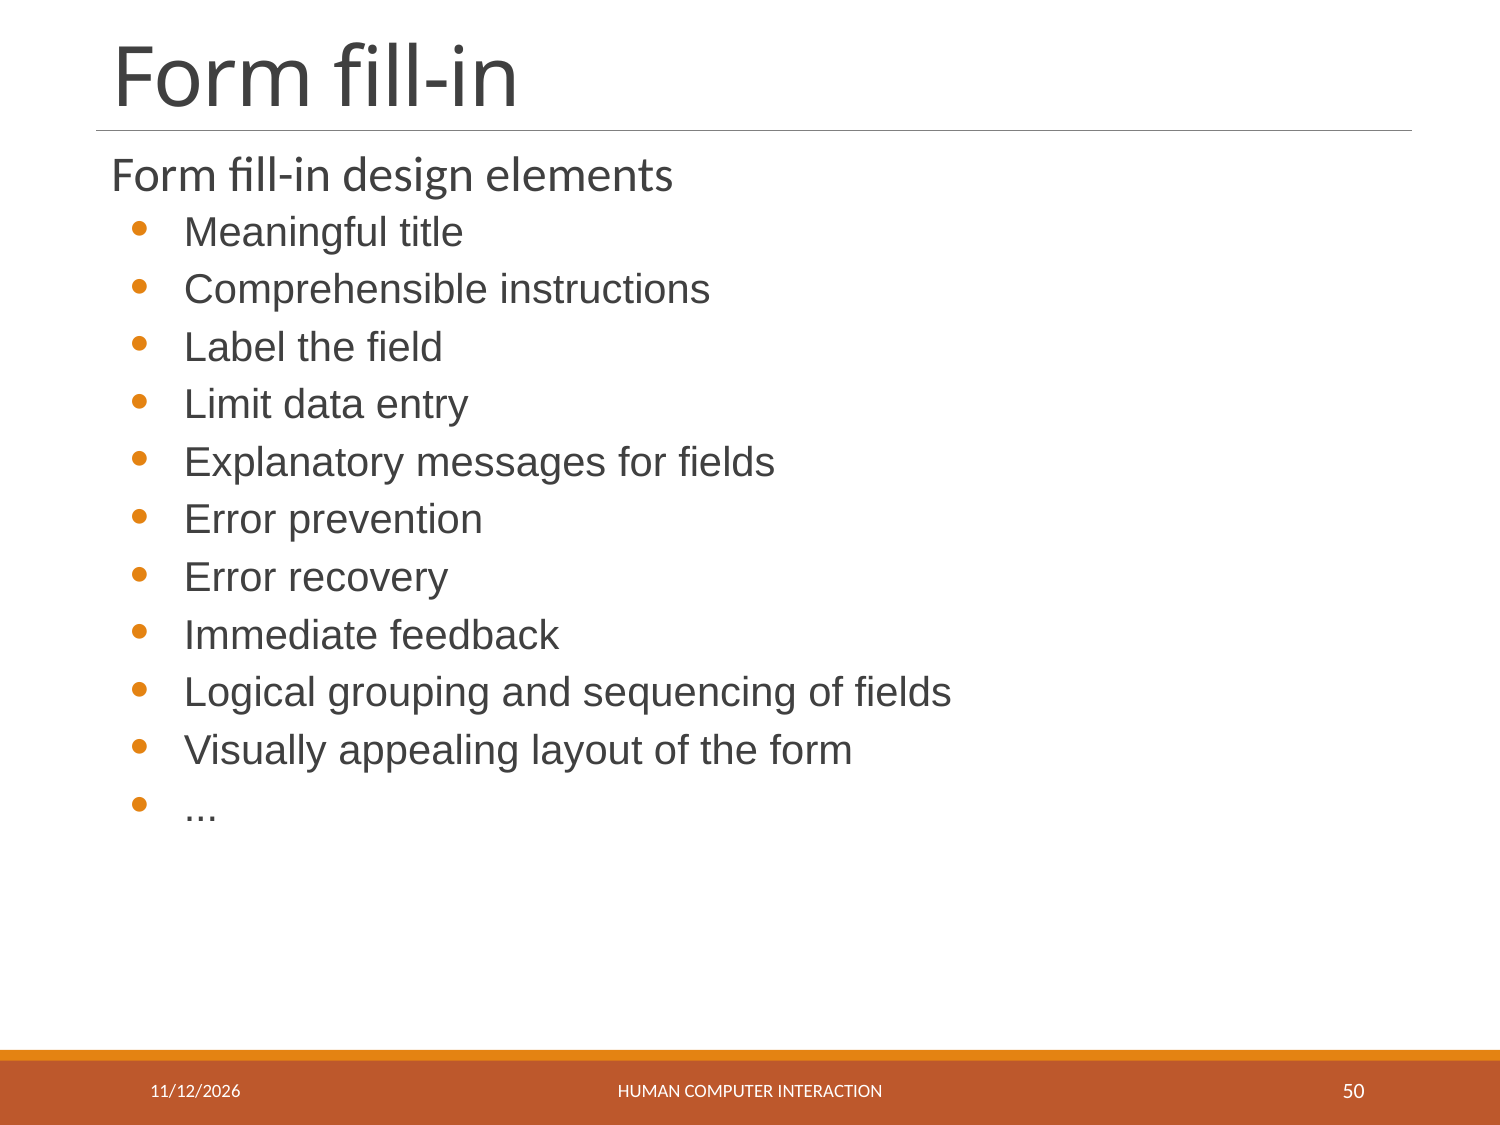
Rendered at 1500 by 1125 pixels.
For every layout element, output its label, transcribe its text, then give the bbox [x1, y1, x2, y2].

slide_number 50 [1218, 1059, 1380, 1120]
title Form fill-in [96, 19, 1413, 131]
footer Human Computer Interaction [453, 1059, 1047, 1120]
list Form fill-in design elements Meaningful title Comprehensible instructions Label the field Limit data entry Explanatory messages for fields Error prevention Error recovery Immediate feedback Logical grouping and sequencing of fields Visually appealing layout of the form ... [96, 140, 1413, 1034]
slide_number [135, 1059, 440, 1120]
